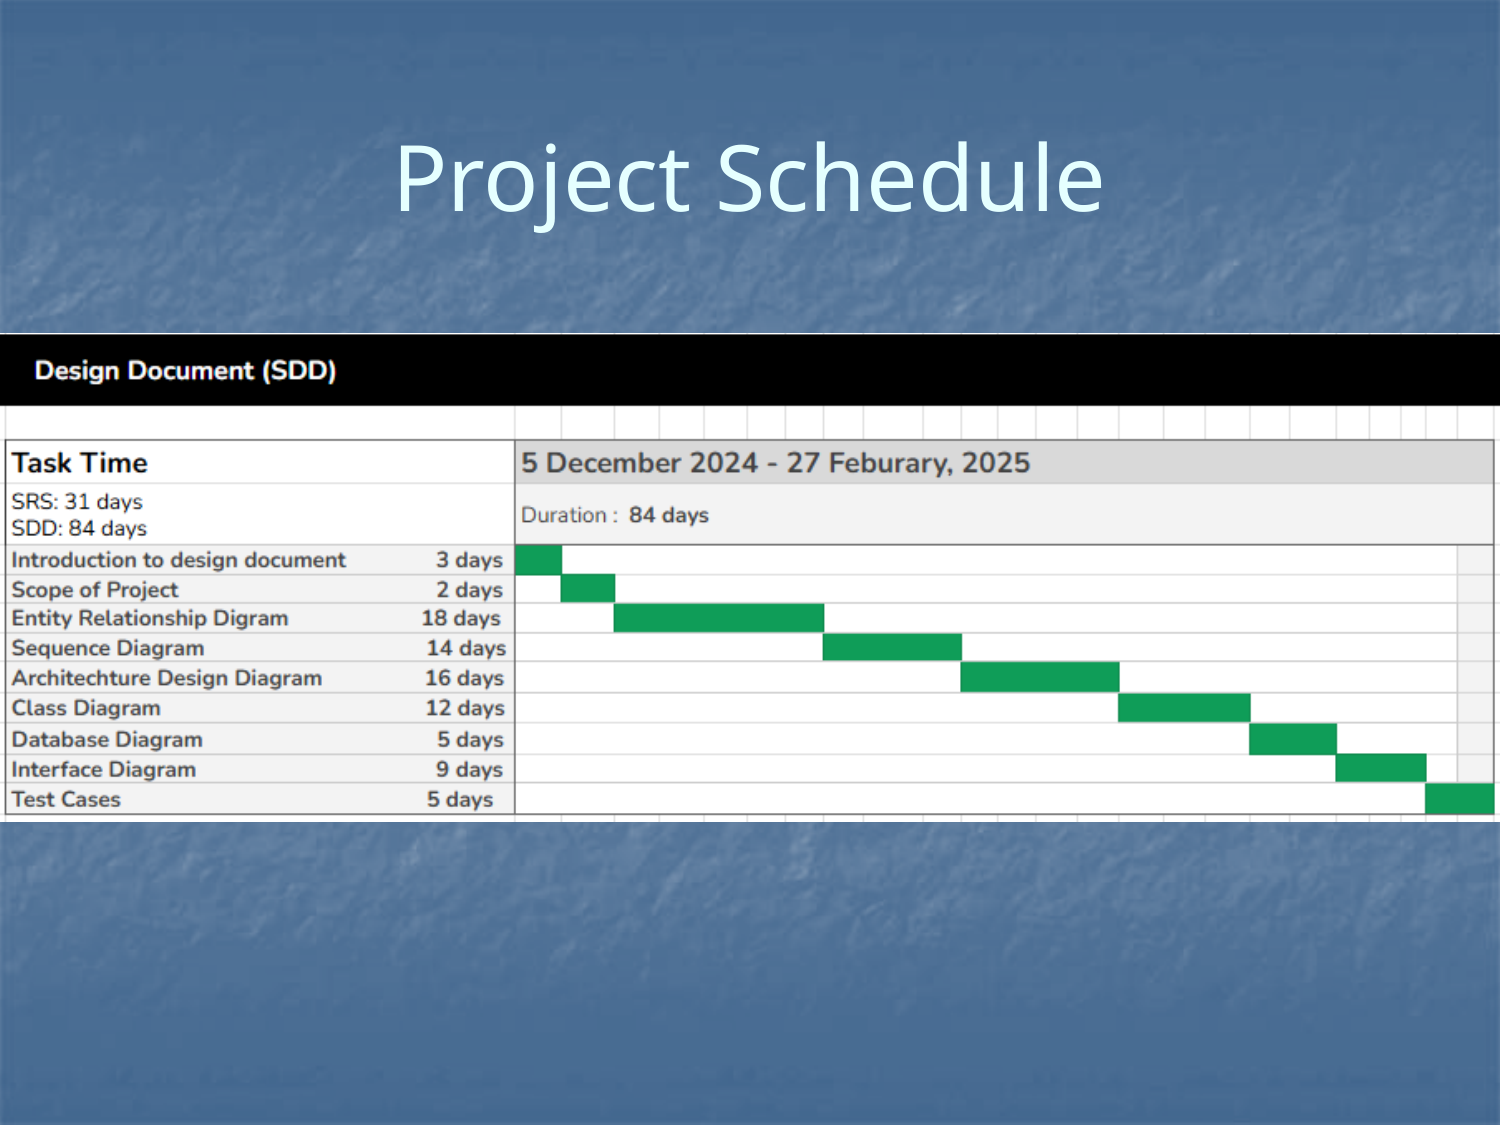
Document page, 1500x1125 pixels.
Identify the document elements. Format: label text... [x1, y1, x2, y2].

title Project Schedule [74, 62, 1426, 288]
picture [0, 333, 1500, 822]
